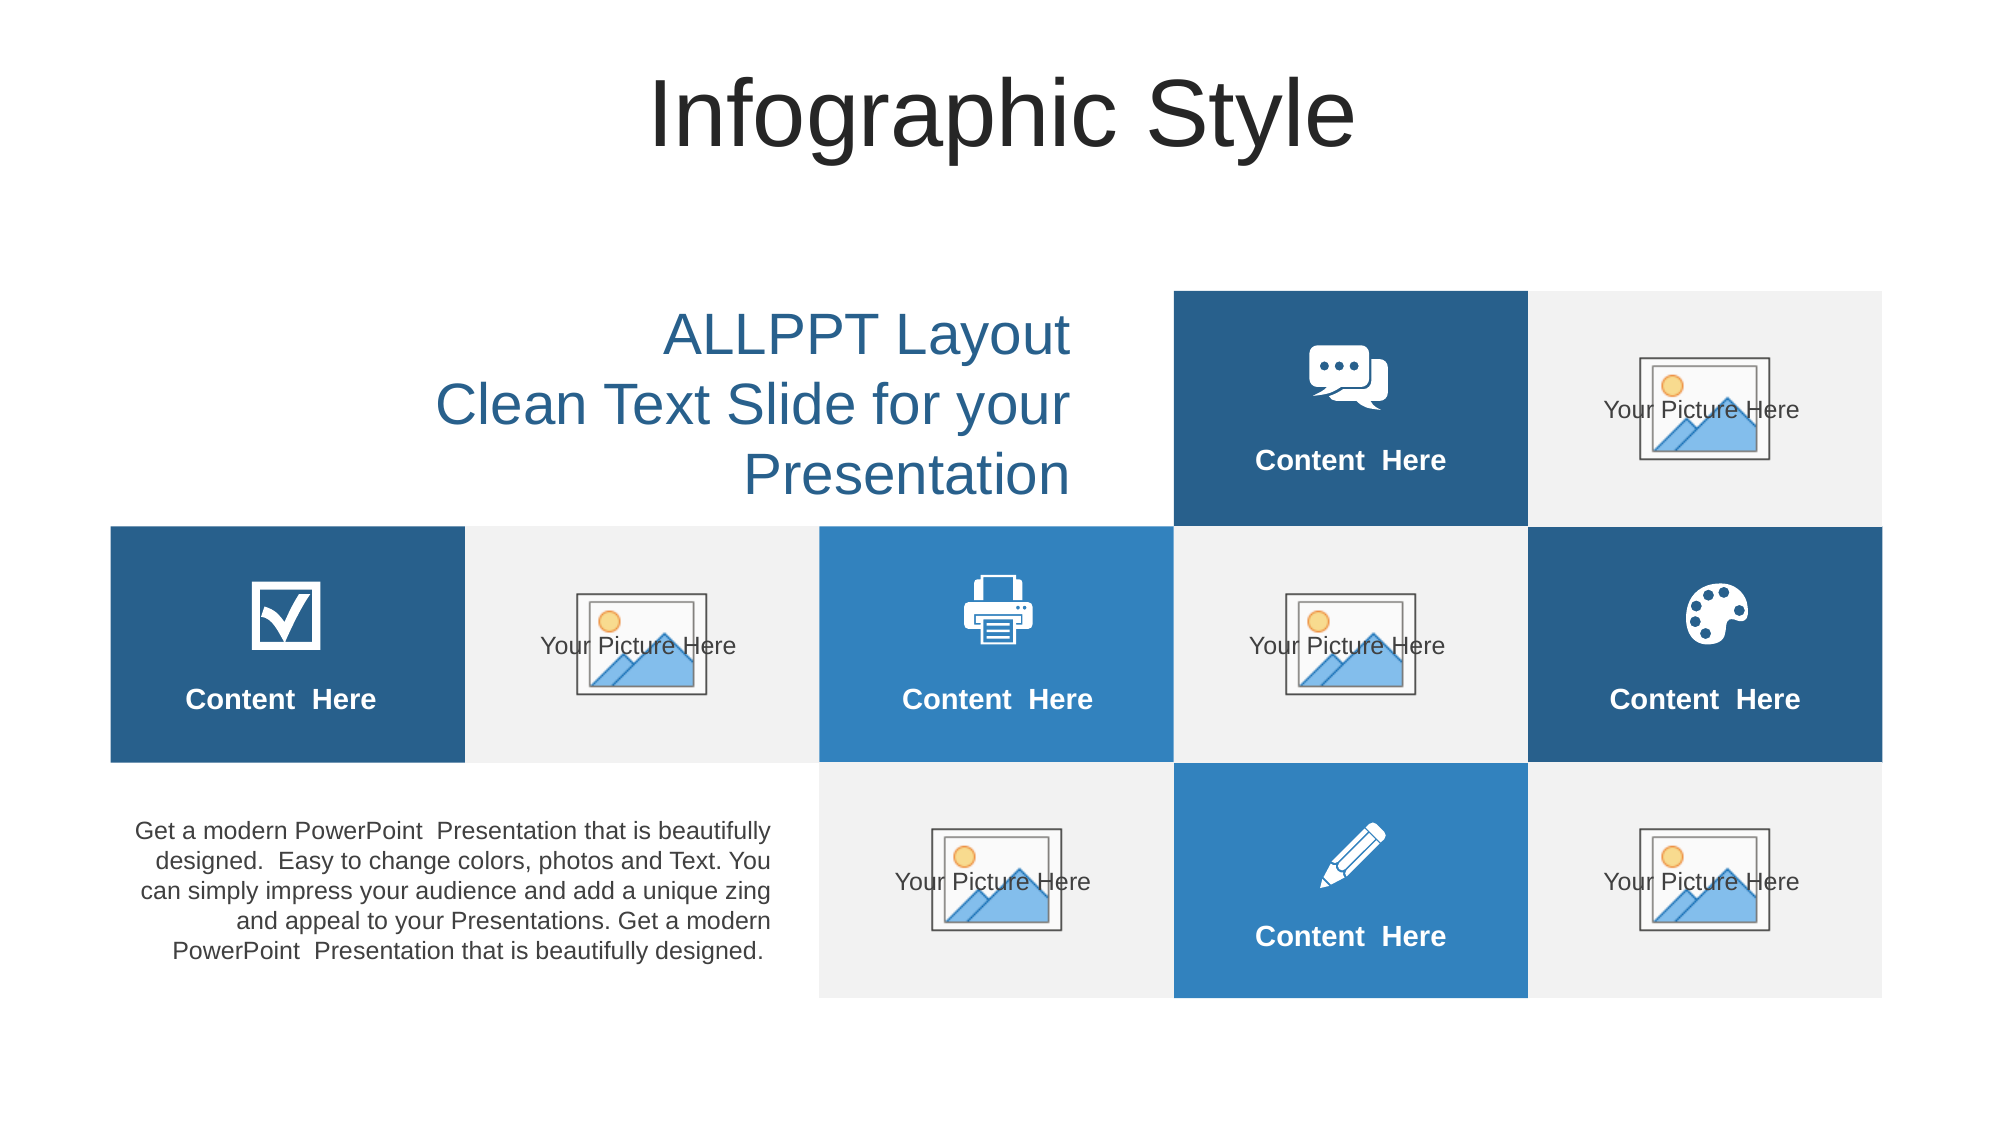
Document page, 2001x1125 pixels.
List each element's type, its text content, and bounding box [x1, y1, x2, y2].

picture [464, 290, 1883, 999]
text_box [1308, 344, 1389, 411]
text_box Content Here [1590, 672, 1821, 724]
text_box [1685, 582, 1750, 646]
text_box Content Here [1235, 433, 1467, 485]
text_box [963, 573, 1034, 646]
text_box [1318, 821, 1387, 890]
text_box Content Here [165, 672, 397, 724]
list Infographic Style [53, 55, 1952, 175]
text_box Content Here [882, 672, 1113, 724]
text_box ALLPPT Layout Clean Text Slide for your Presentation [197, 288, 1086, 514]
text_box Content Here [1235, 909, 1467, 960]
text_box [251, 580, 321, 651]
text_box Get a modern PowerPoint Presentation that is beautifully designed. Easy to change colors, photos and Text. You can simply impress your audience and add a unique zing and appeal to your Presentations. Get a modern PowerPoint Presentation that is beautifully designed. [117, 807, 788, 972]
